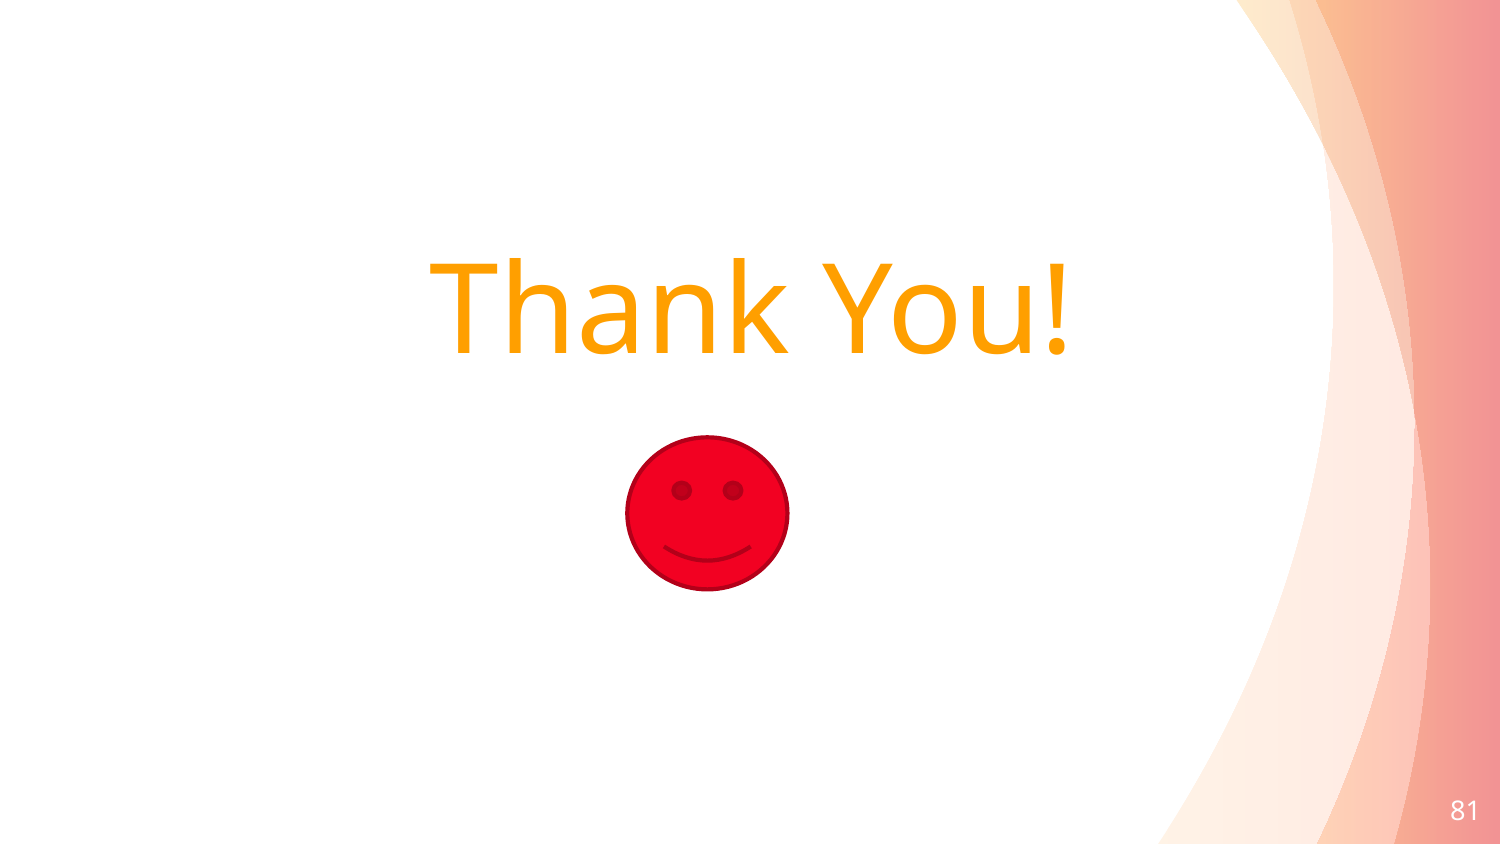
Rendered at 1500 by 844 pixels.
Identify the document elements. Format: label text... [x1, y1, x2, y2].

text_box [625, 435, 790, 592]
title Thank You! [364, 226, 1447, 379]
slide_number 81 [1391, 779, 1482, 844]
